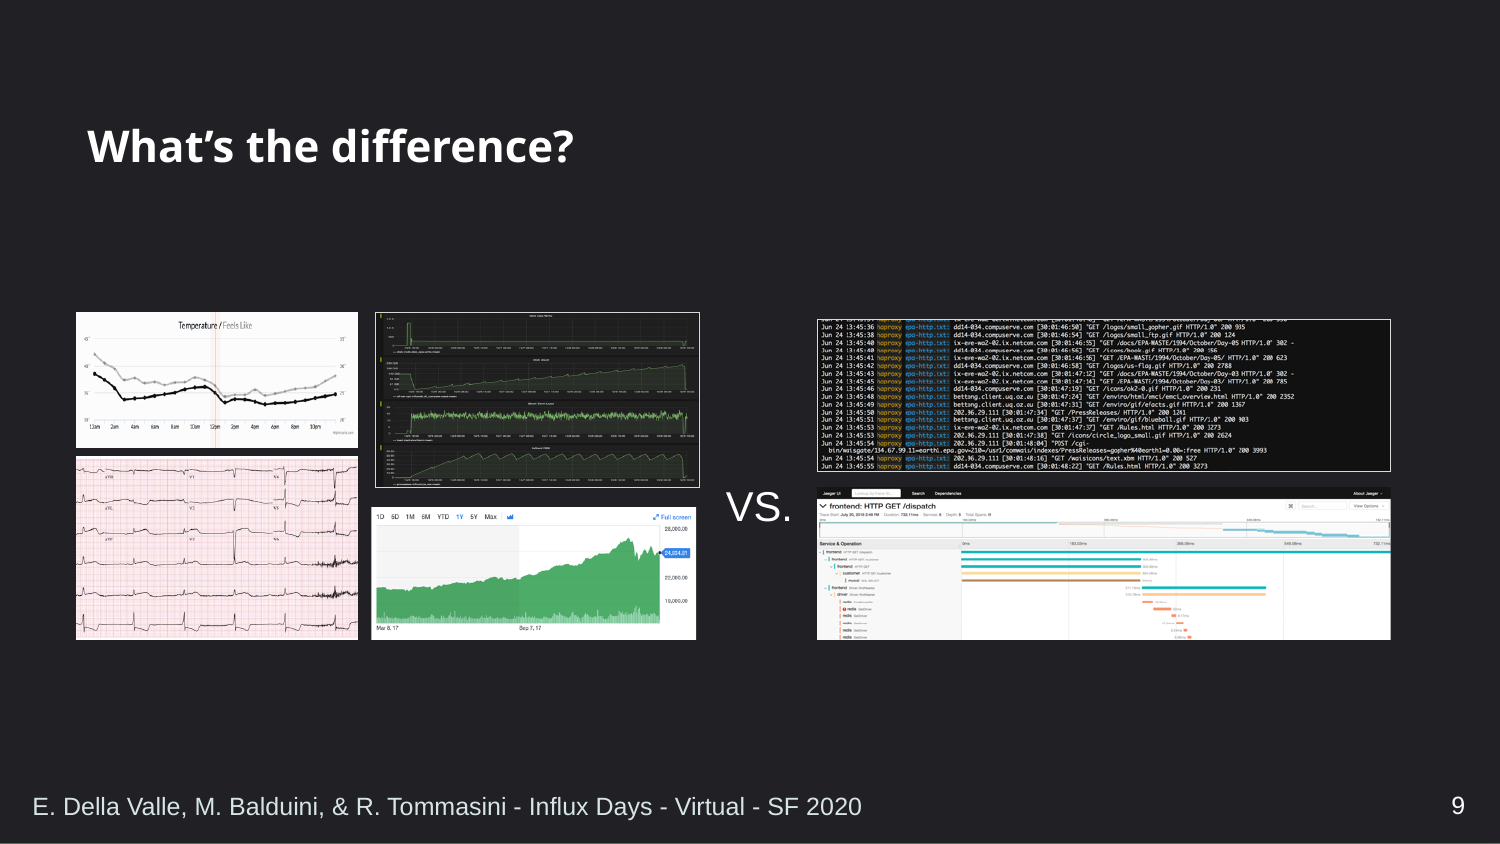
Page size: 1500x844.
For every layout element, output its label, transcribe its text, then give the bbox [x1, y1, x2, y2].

title What’s the difference? [76, 99, 1423, 196]
text_box VS. [711, 472, 808, 538]
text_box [816, 318, 1391, 640]
footer E. Della Valle, M. Balduini, & R. Tommasini - Influx Days - Virtual - SF 2020 [17, 783, 1135, 828]
slide_number 9 [1142, 782, 1481, 828]
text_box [75, 311, 701, 640]
